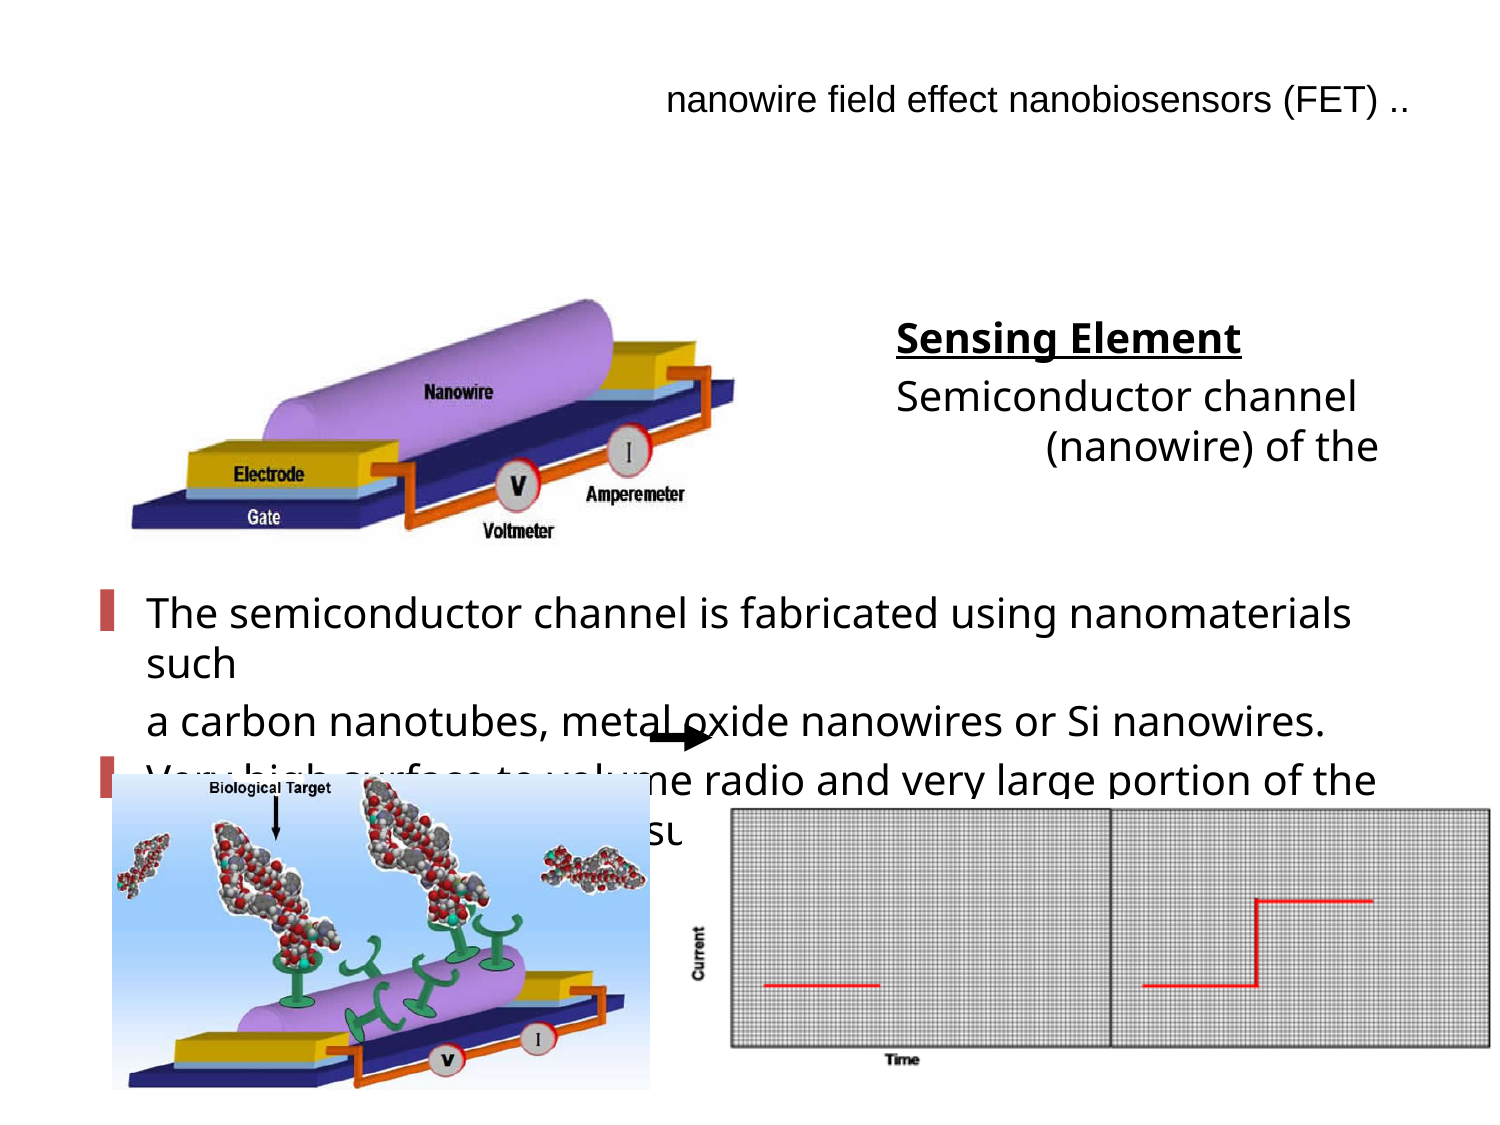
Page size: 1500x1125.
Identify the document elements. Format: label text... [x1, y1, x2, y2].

text_box nanowire field effect nanobiosensors (FET) .. [112, 67, 1425, 128]
picture [682, 799, 1500, 1074]
text_box [649, 731, 713, 744]
picture [112, 774, 651, 1090]
picture [124, 287, 738, 546]
text_box Sensing Element Semiconductor channel (nanowire) of the transistor. The semiconductor channel is fabricated using nanomaterials such a carbon nanotubes, metal oxide nanowires or Si nanowires. Very high surface to volume radio and very large portion of the atoms are located on the surface. Extremely sensitive to environment [75, 187, 1451, 1000]
